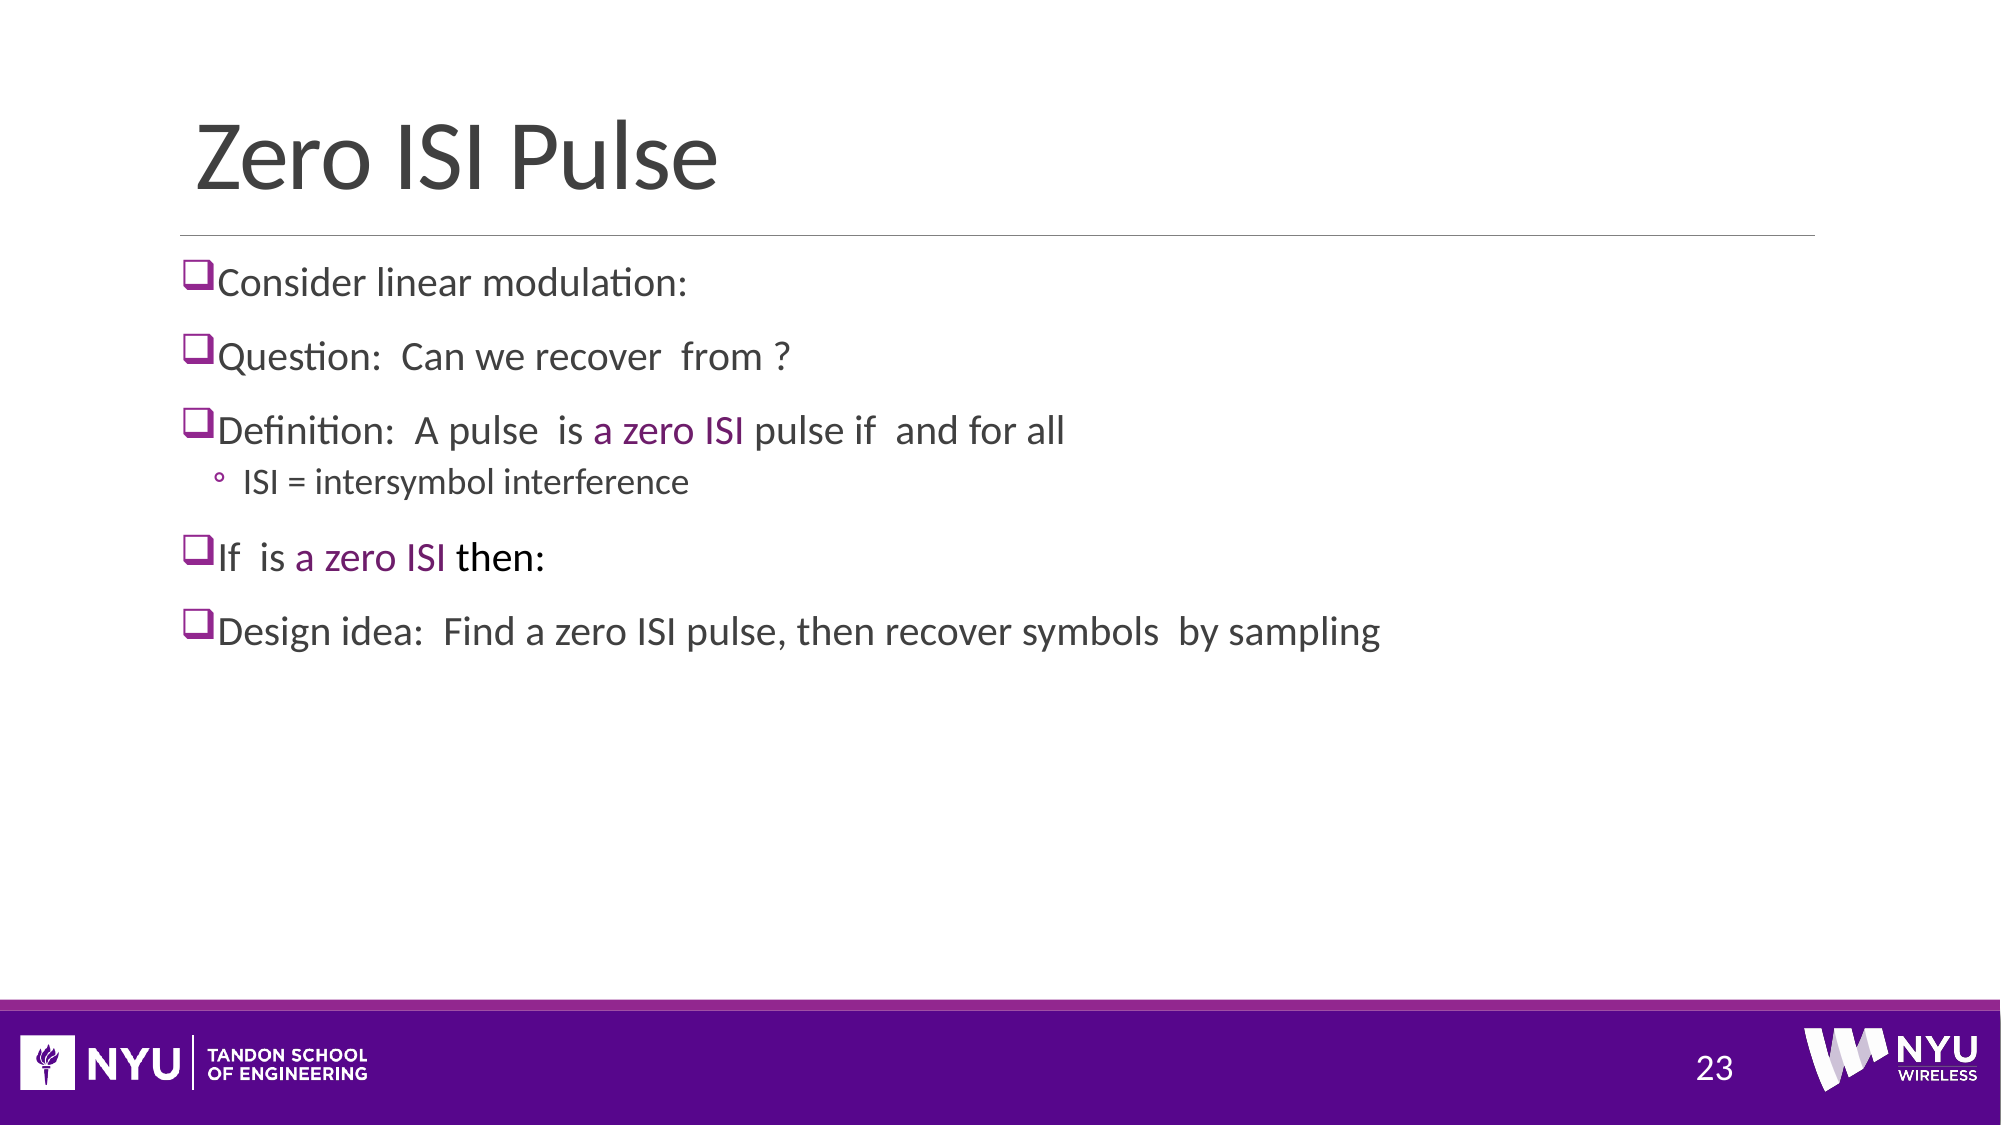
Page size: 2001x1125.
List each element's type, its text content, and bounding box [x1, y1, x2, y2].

title Zero ISI Pulse [180, 47, 1830, 218]
slide_number 23 [1533, 1035, 1749, 1096]
